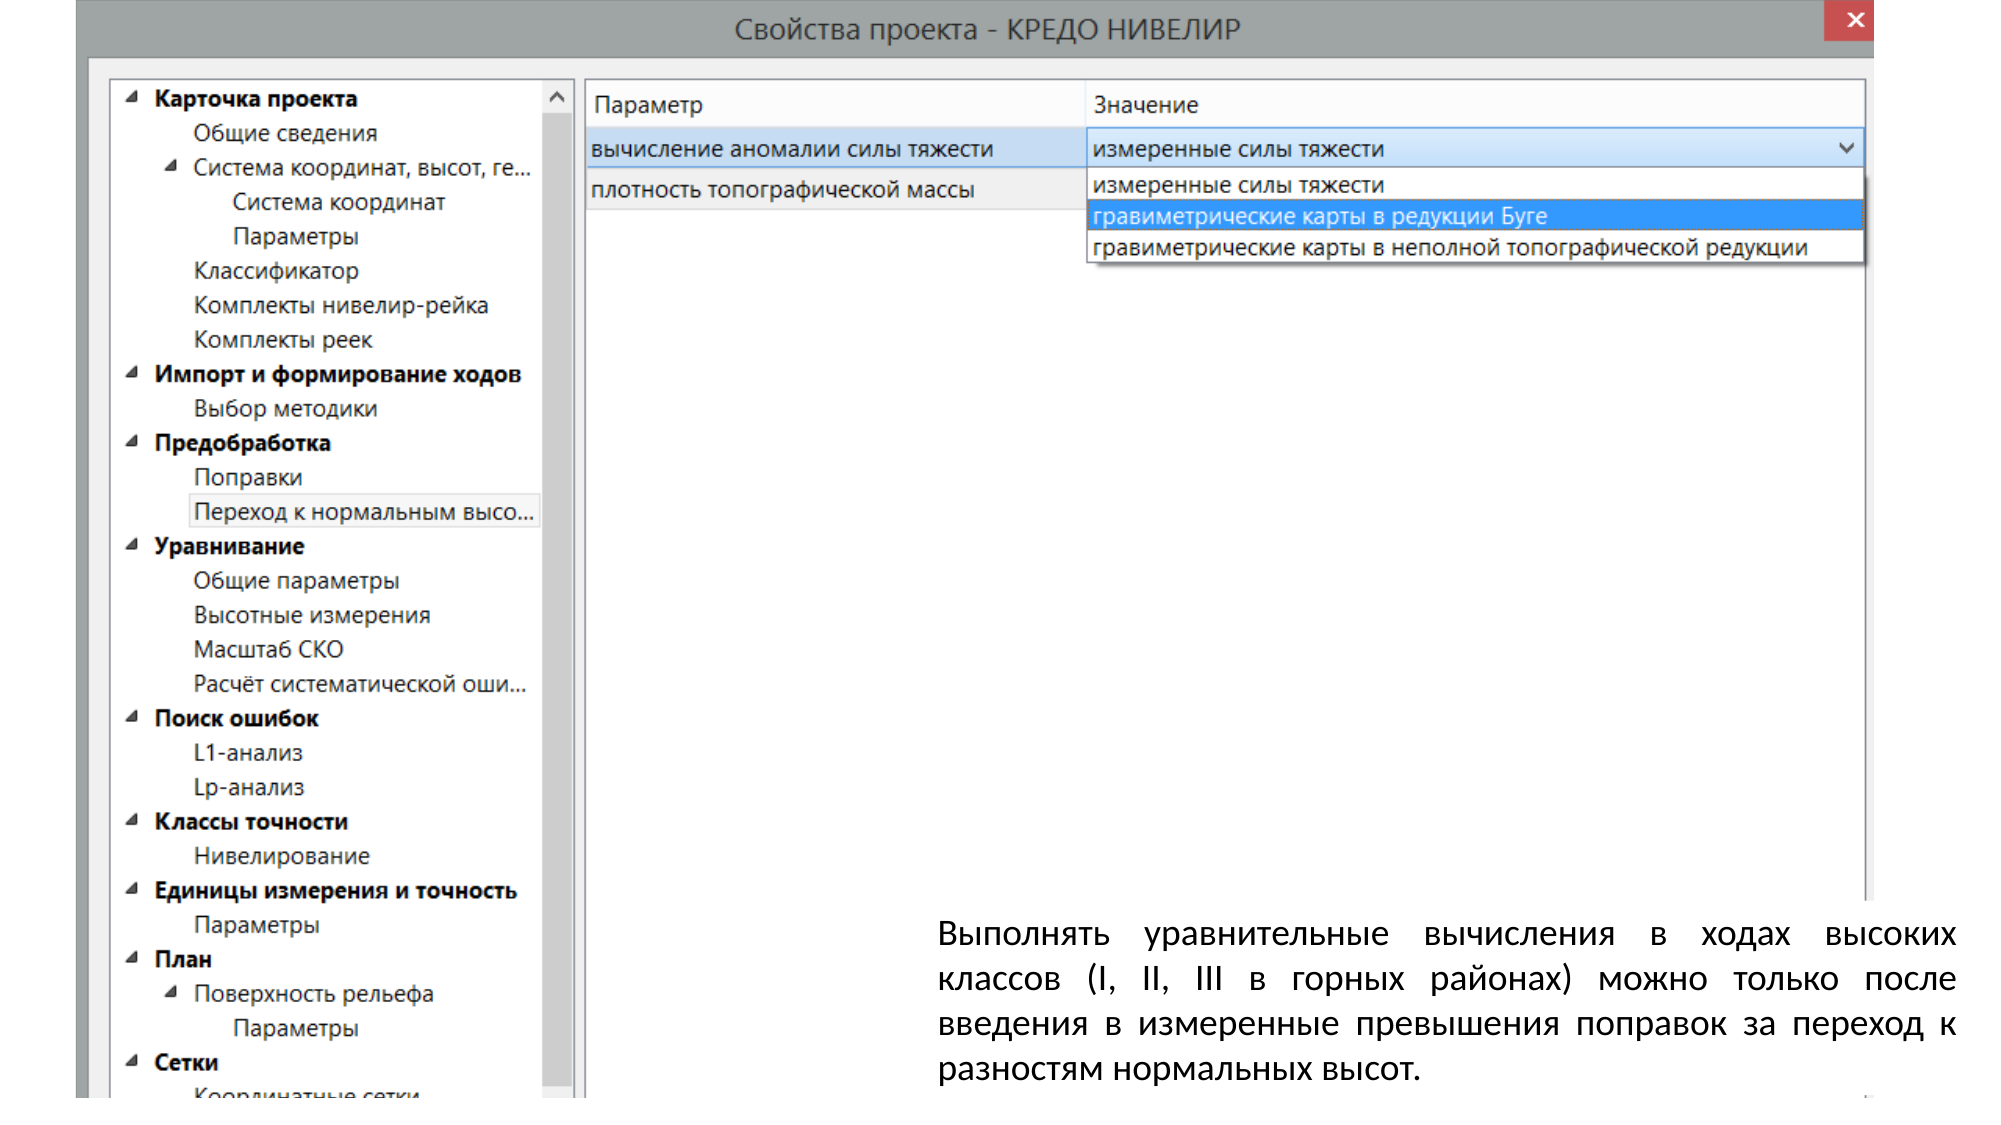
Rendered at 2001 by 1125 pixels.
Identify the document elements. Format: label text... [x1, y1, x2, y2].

text_box Выполнять уравнительные вычисления в ходах высоких классов (I, II, III в горных районах) можно только после введения в измеренные превышения поправок за переход к разностям нормальных высот. [1874, 900, 1973, 1096]
picture [75, 0, 1874, 1098]
